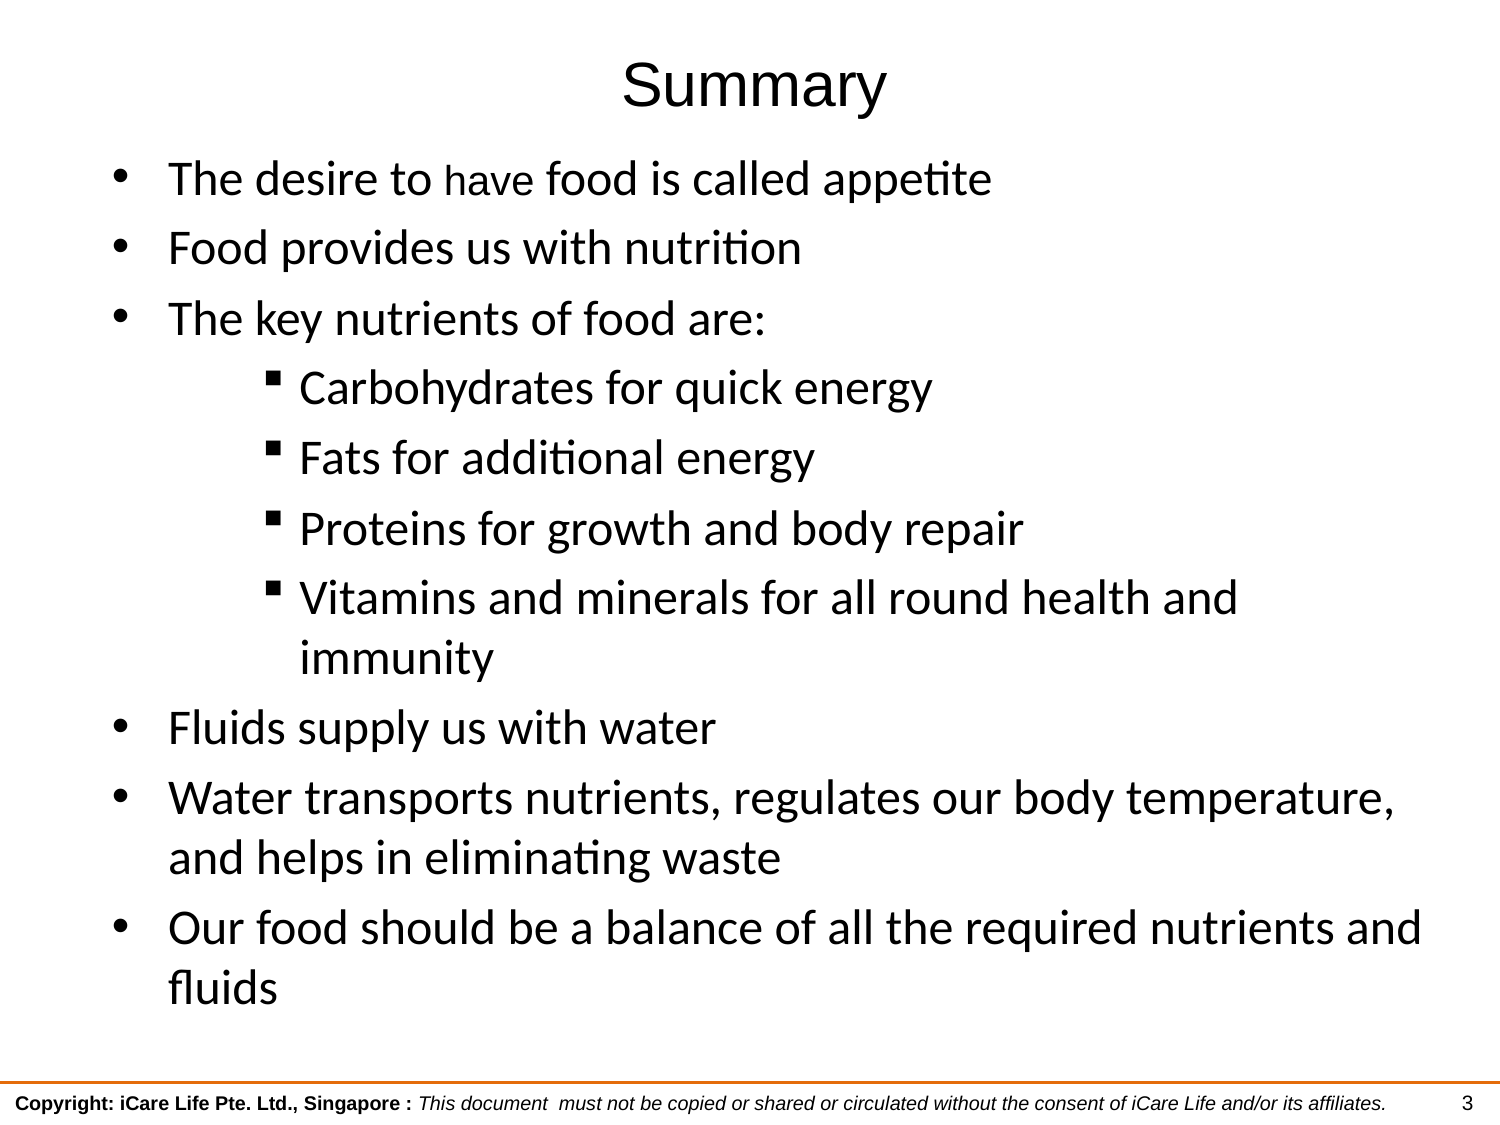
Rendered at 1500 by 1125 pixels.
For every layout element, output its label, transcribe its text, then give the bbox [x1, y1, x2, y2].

list The desire to have food is called appetite Food provides us with nutrition The key nutrients of food are: Carbohydrates for quick energy Fats for additional energy Proteins for growth and body repair Vitamins and minerals for all round health and immunity Fluids supply us with water Water transports nutrients, regulates our body temperature, and helps in eliminating waste Our food should be a balance of all the required nutrients and fluids [96, 137, 1447, 1033]
title Summary [79, 24, 1430, 138]
text_box 3 [1447, 1082, 1489, 1122]
